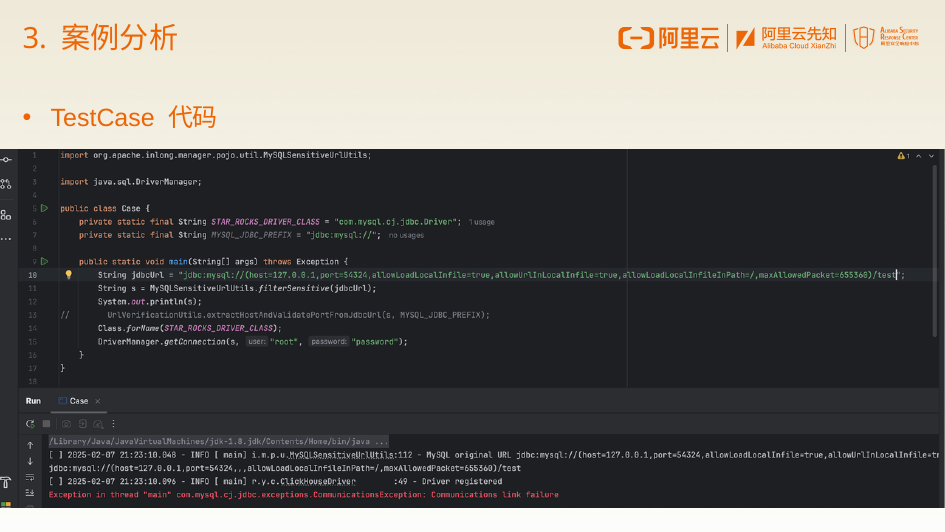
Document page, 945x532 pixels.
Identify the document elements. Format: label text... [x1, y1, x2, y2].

text_box 3. 案例分析 [7, 11, 424, 65]
picture [0, 0, 945, 532]
text_box TestCase 代码 [7, 79, 875, 149]
